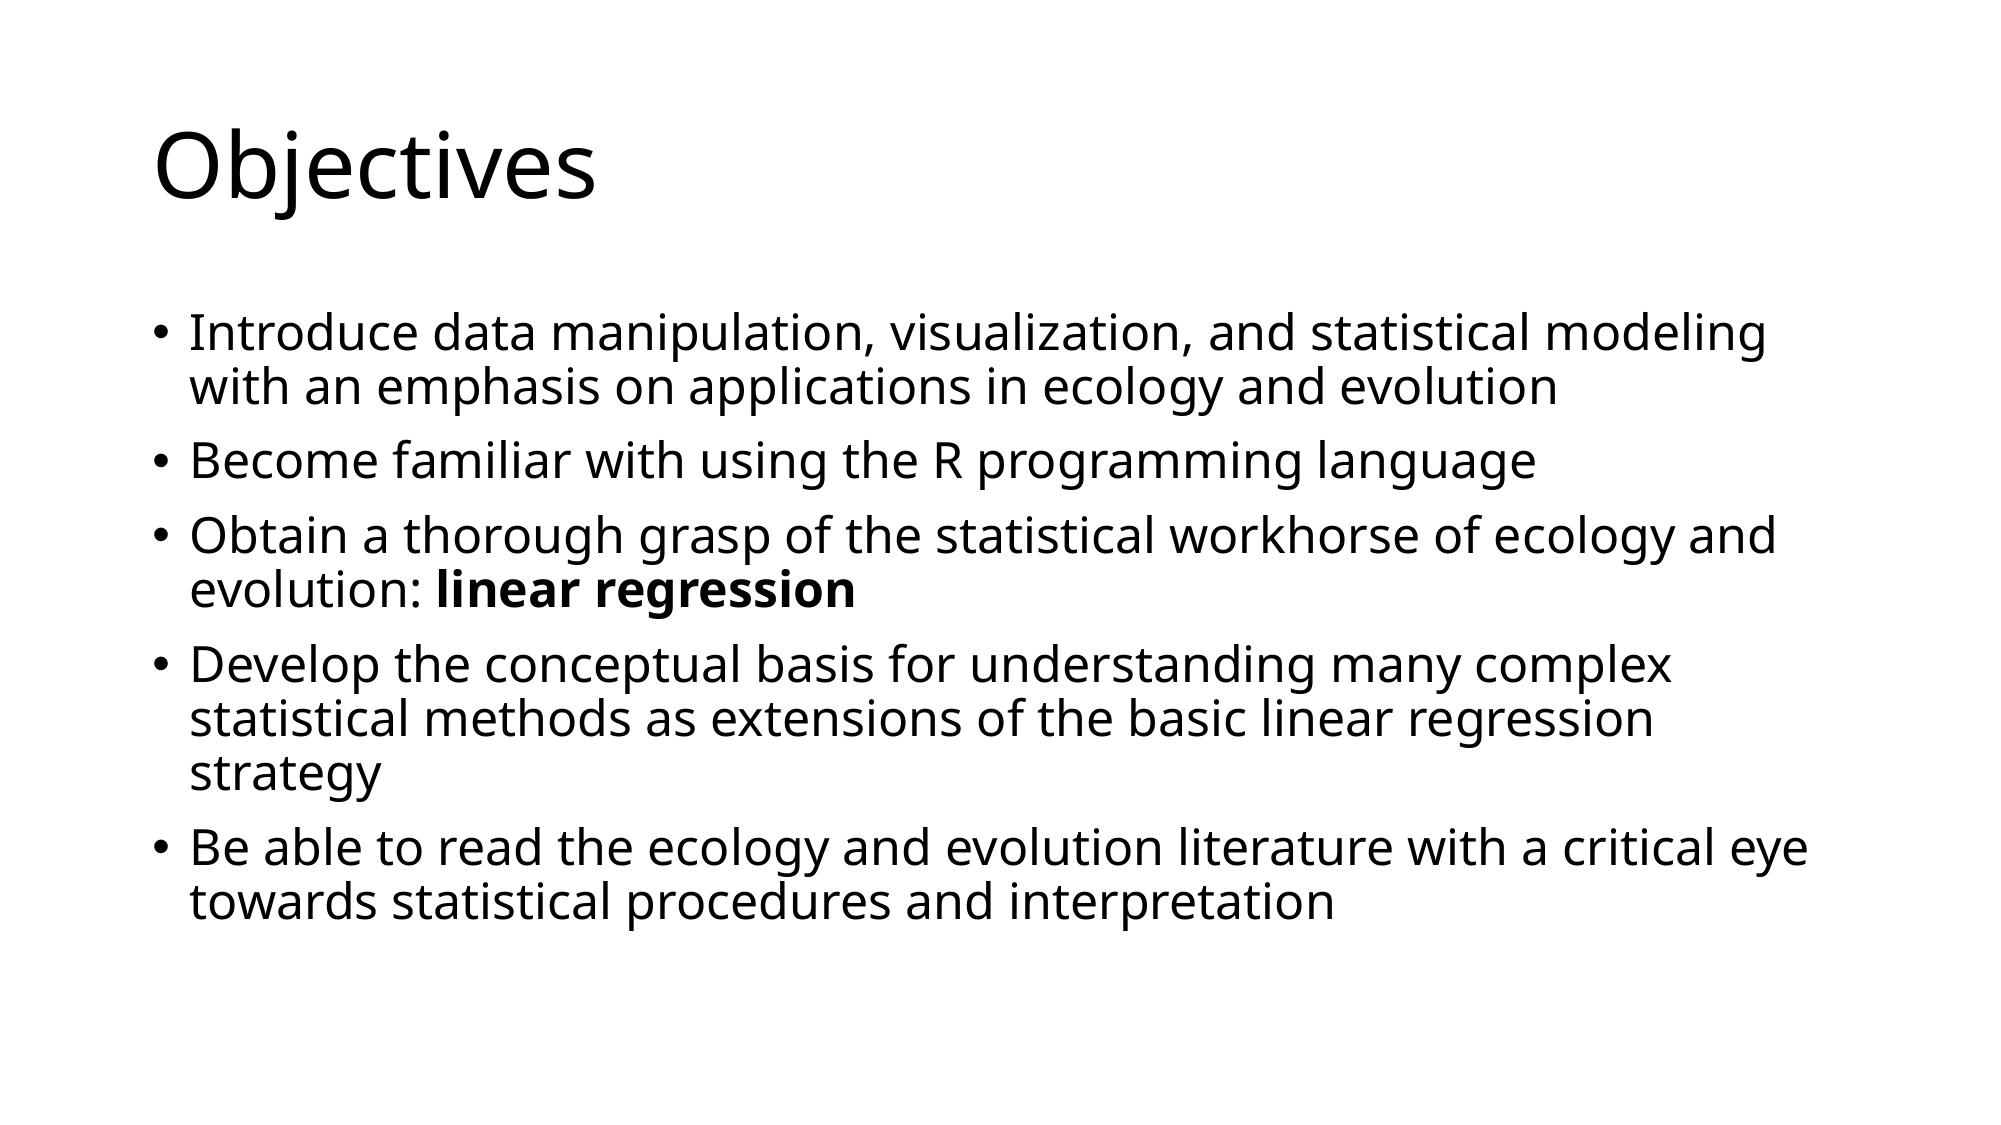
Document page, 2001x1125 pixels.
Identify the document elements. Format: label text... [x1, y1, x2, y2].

list Introduce data manipulation, visualization, and statistical modeling with an emphasis on applications in ecology and evolution Become familiar with using the R programming language Obtain a thorough grasp of the statistical workhorse of ecology and evolution: linear regression Develop the conceptual basis for understanding many complex statistical methods as extensions of the basic linear regression strategy Be able to read the ecology and evolution literature with a critical eye towards statistical procedures and interpretation [137, 299, 1863, 1014]
title Objectives [137, 59, 1863, 278]
